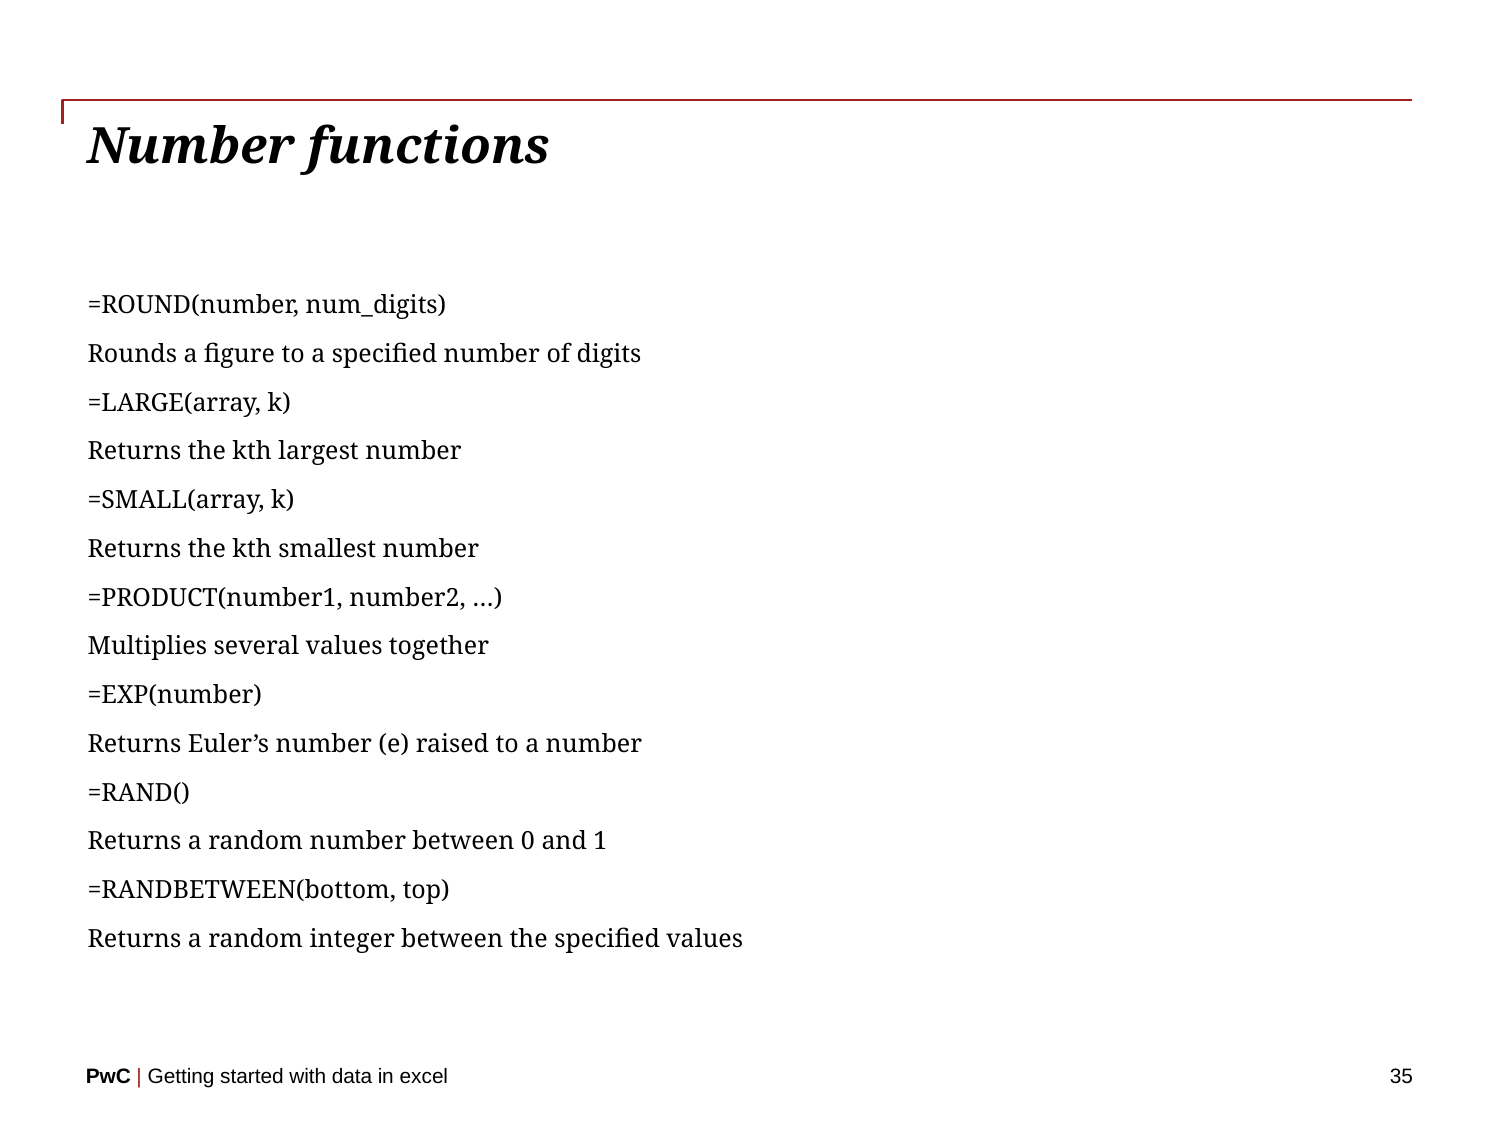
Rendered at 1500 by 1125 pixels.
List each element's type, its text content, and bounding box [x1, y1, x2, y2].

title Number functions [87, 113, 1413, 174]
list =ROUND(number, num_digits) Rounds a figure to a specified number of digits =LARGE(array, k) Returns the kth largest number =SMALL(array, k) Returns the kth smallest number =PRODUCT(number1, number2, …) Multiplies several values together =EXP(number) Returns Euler’s number (e) raised to a number =RAND() Returns a random number between 0 and 1 =RANDBETWEEN(bottom, top) Returns a random integer between the specified values [87, 288, 1413, 959]
slide_number 35 [1162, 1062, 1413, 1088]
